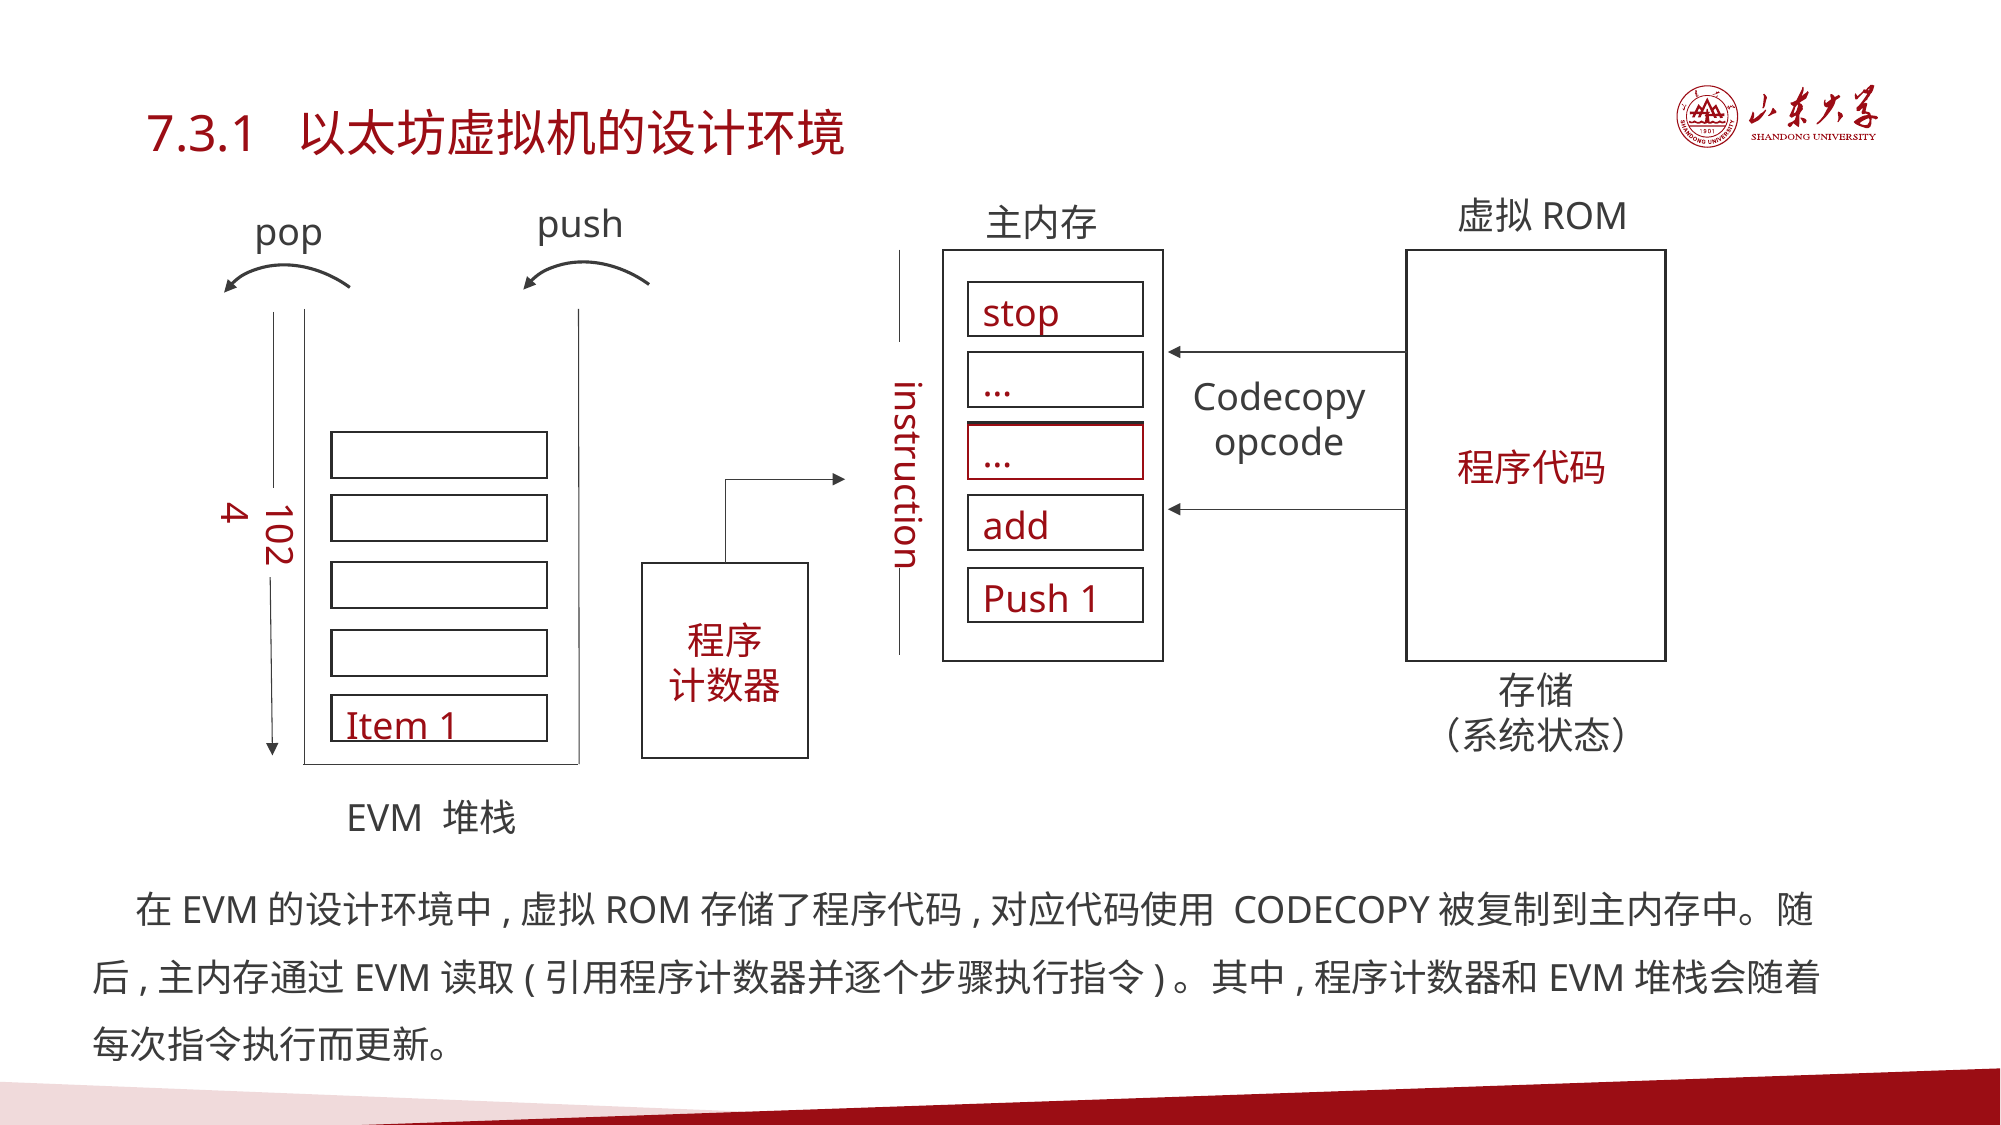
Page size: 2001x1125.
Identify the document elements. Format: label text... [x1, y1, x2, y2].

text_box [205, 184, 1721, 848]
text_box 7.3.1 以太坊虚拟机的设计环境 [131, 94, 1034, 170]
text_box 在EVM的设计环境中,虚拟ROM存储了程序代码,对应代码使用 CODECOPY被复制到主内存中。随后,主内存通过EVM读取(引用程序计数器并逐个步骤执行指令)。其中,程序计数器和EVM堆栈会随着每次指令执行而更新。 [77, 856, 1859, 1074]
